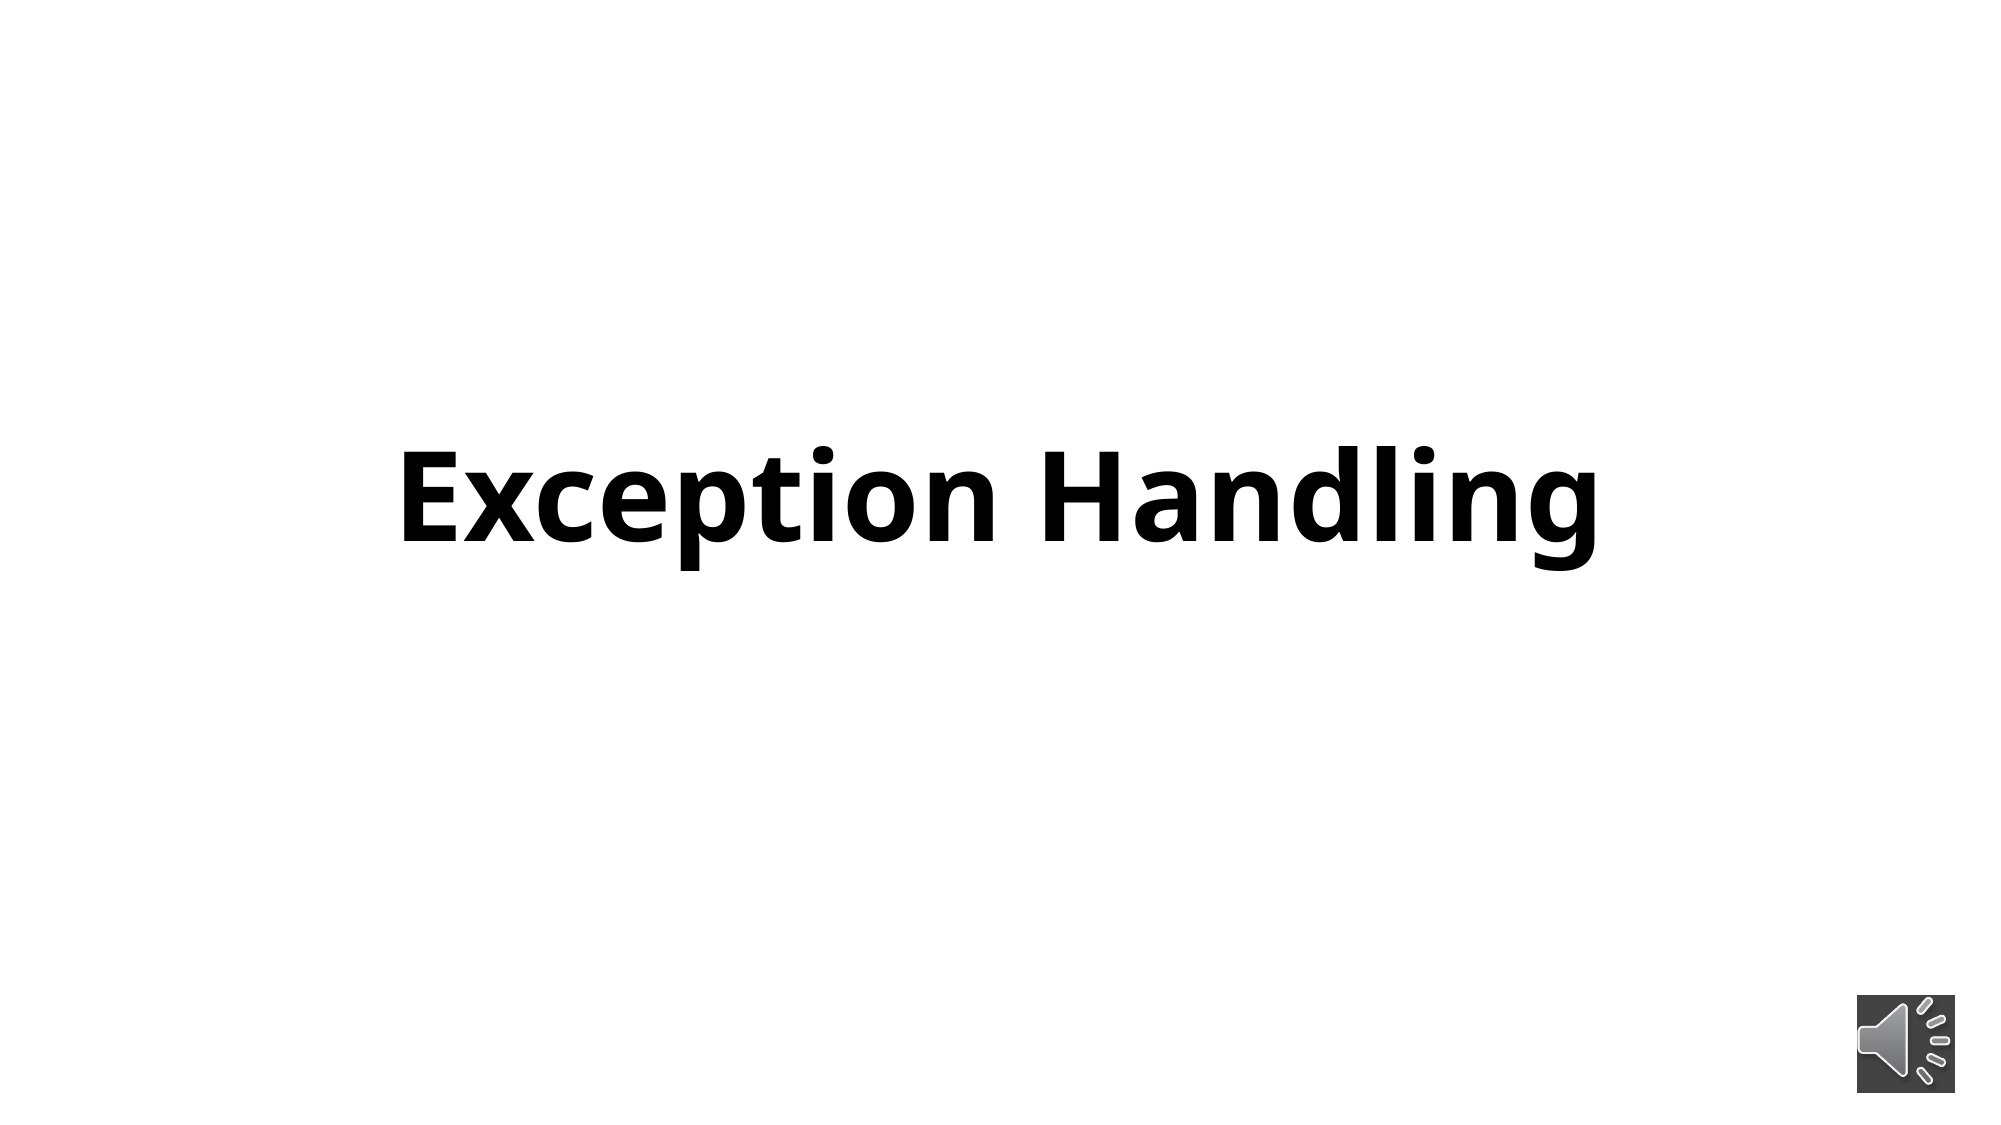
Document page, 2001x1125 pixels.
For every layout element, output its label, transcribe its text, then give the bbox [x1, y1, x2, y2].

title Exception Handling [249, 184, 1750, 576]
picture [1856, 993, 1957, 1094]
